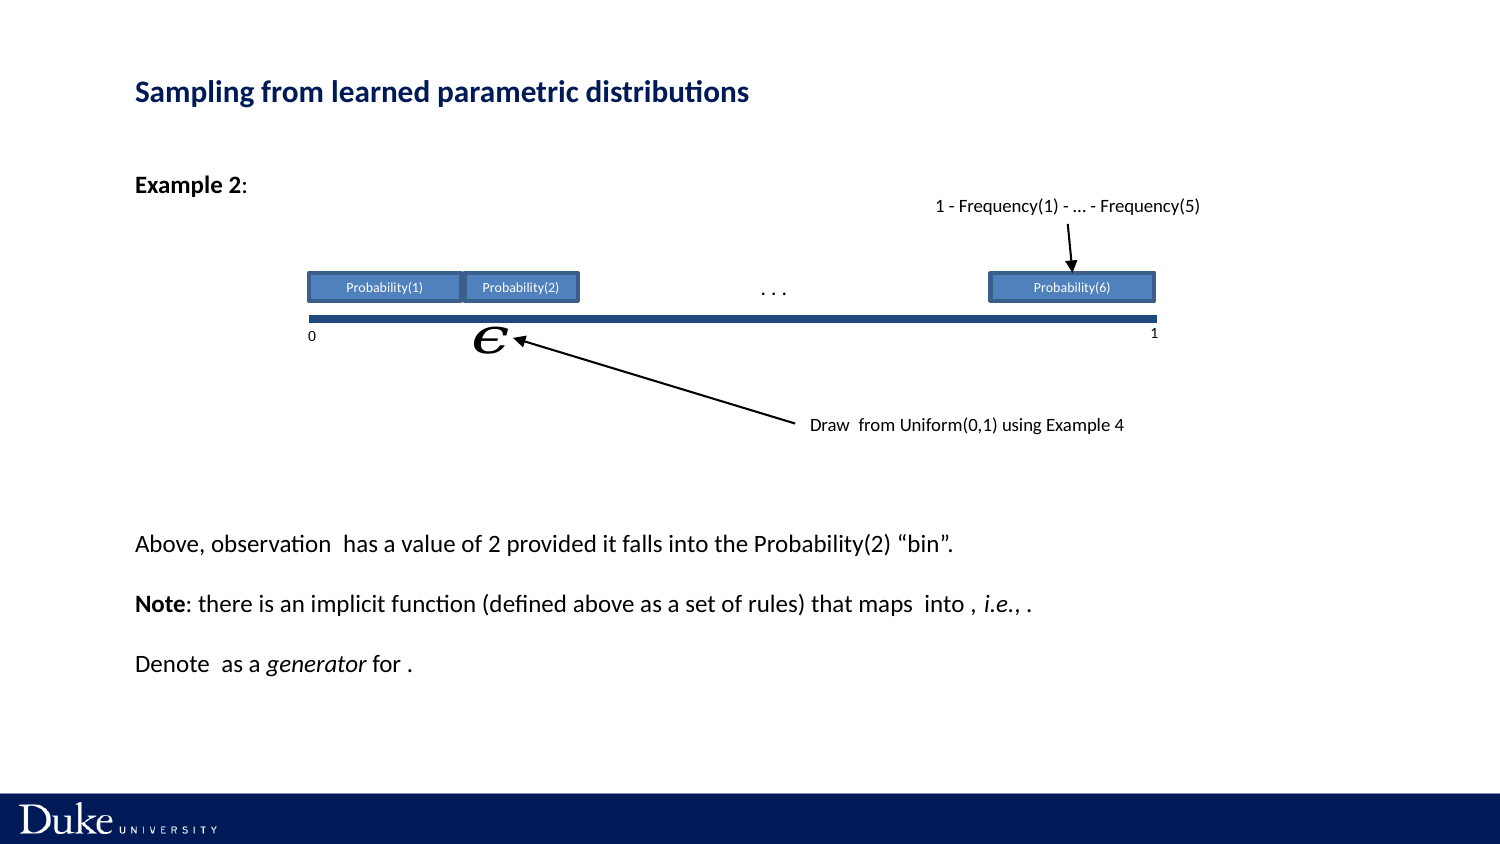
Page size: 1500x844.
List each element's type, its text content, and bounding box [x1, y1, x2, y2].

picture [0, 0, 1500, 844]
text_box 1 - Frequency(1) - … - Frequency(5) [920, 186, 1216, 224]
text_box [287, 224, 1197, 448]
